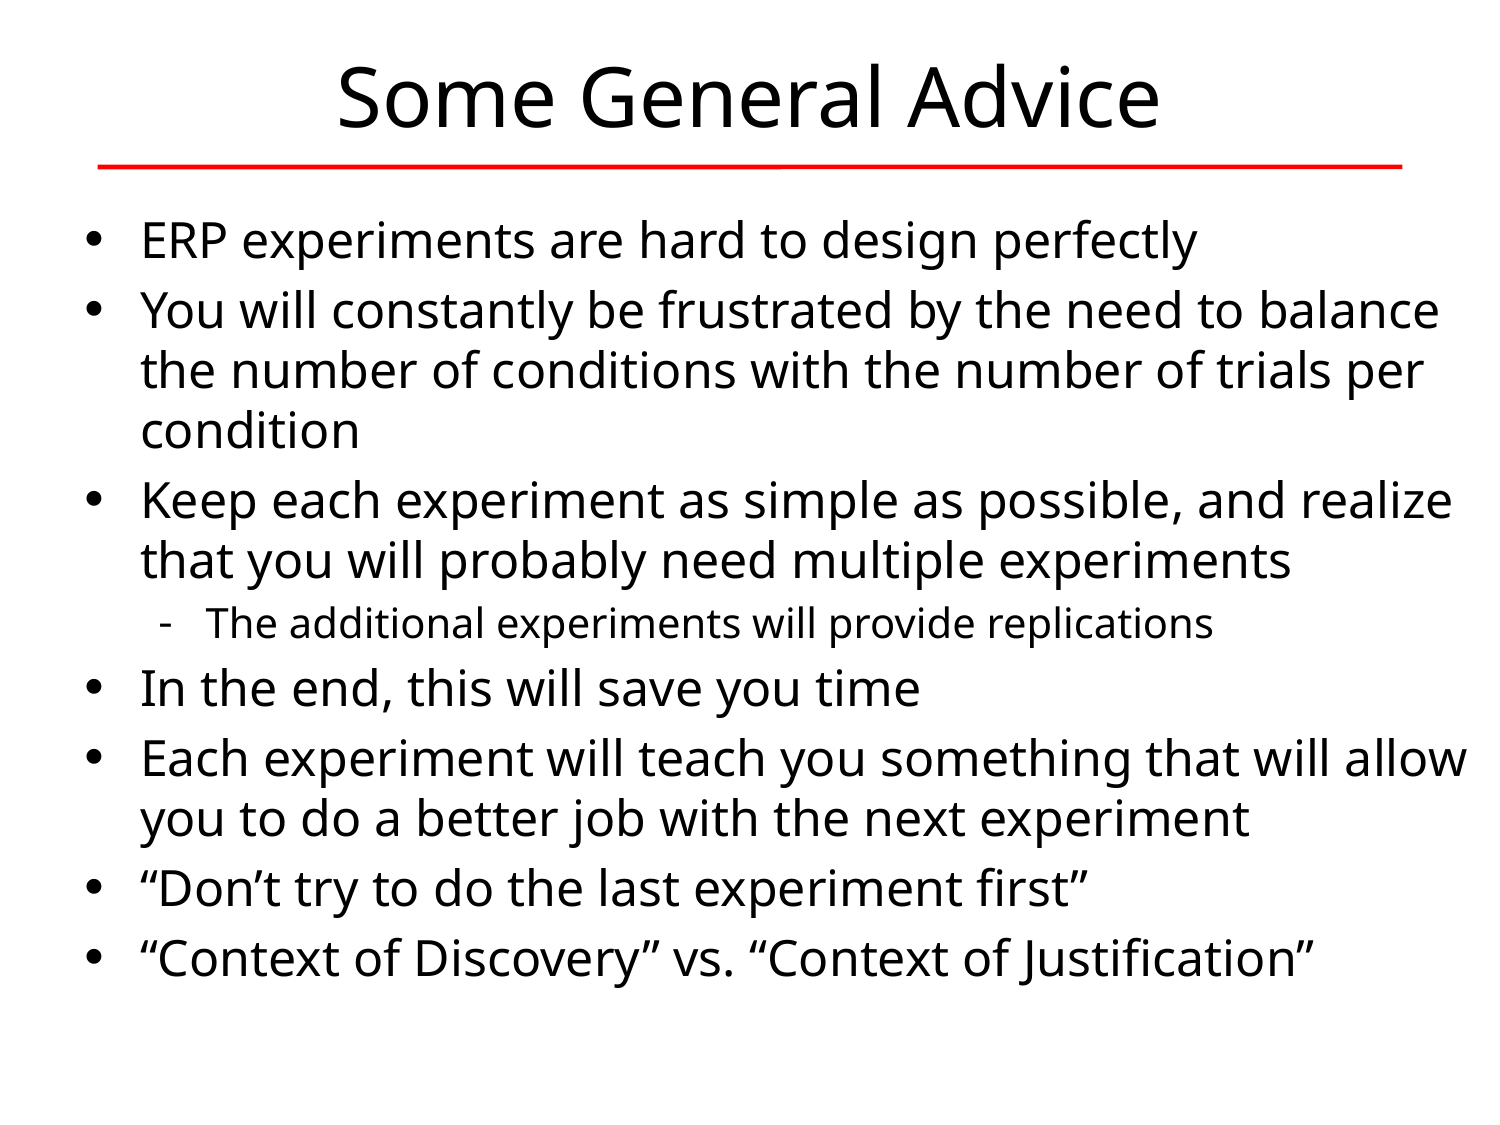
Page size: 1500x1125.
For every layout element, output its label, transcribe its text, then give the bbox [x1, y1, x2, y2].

text_box ERP experiments are hard to design perfectly You will constantly be frustrated by the need to balance the number of conditions with the number of trials per condition Keep each experiment as simple as possible, and realize that you will probably need multiple experiments The additional experiments will provide replications In the end, this will save you time Each experiment will teach you something that will allow you to do a better job with the next experiment “Don’t try to do the last experiment first” “Context of Discovery” vs. “Context of Justification” [68, 200, 1500, 1091]
title Some General Advice [74, 0, 1426, 188]
